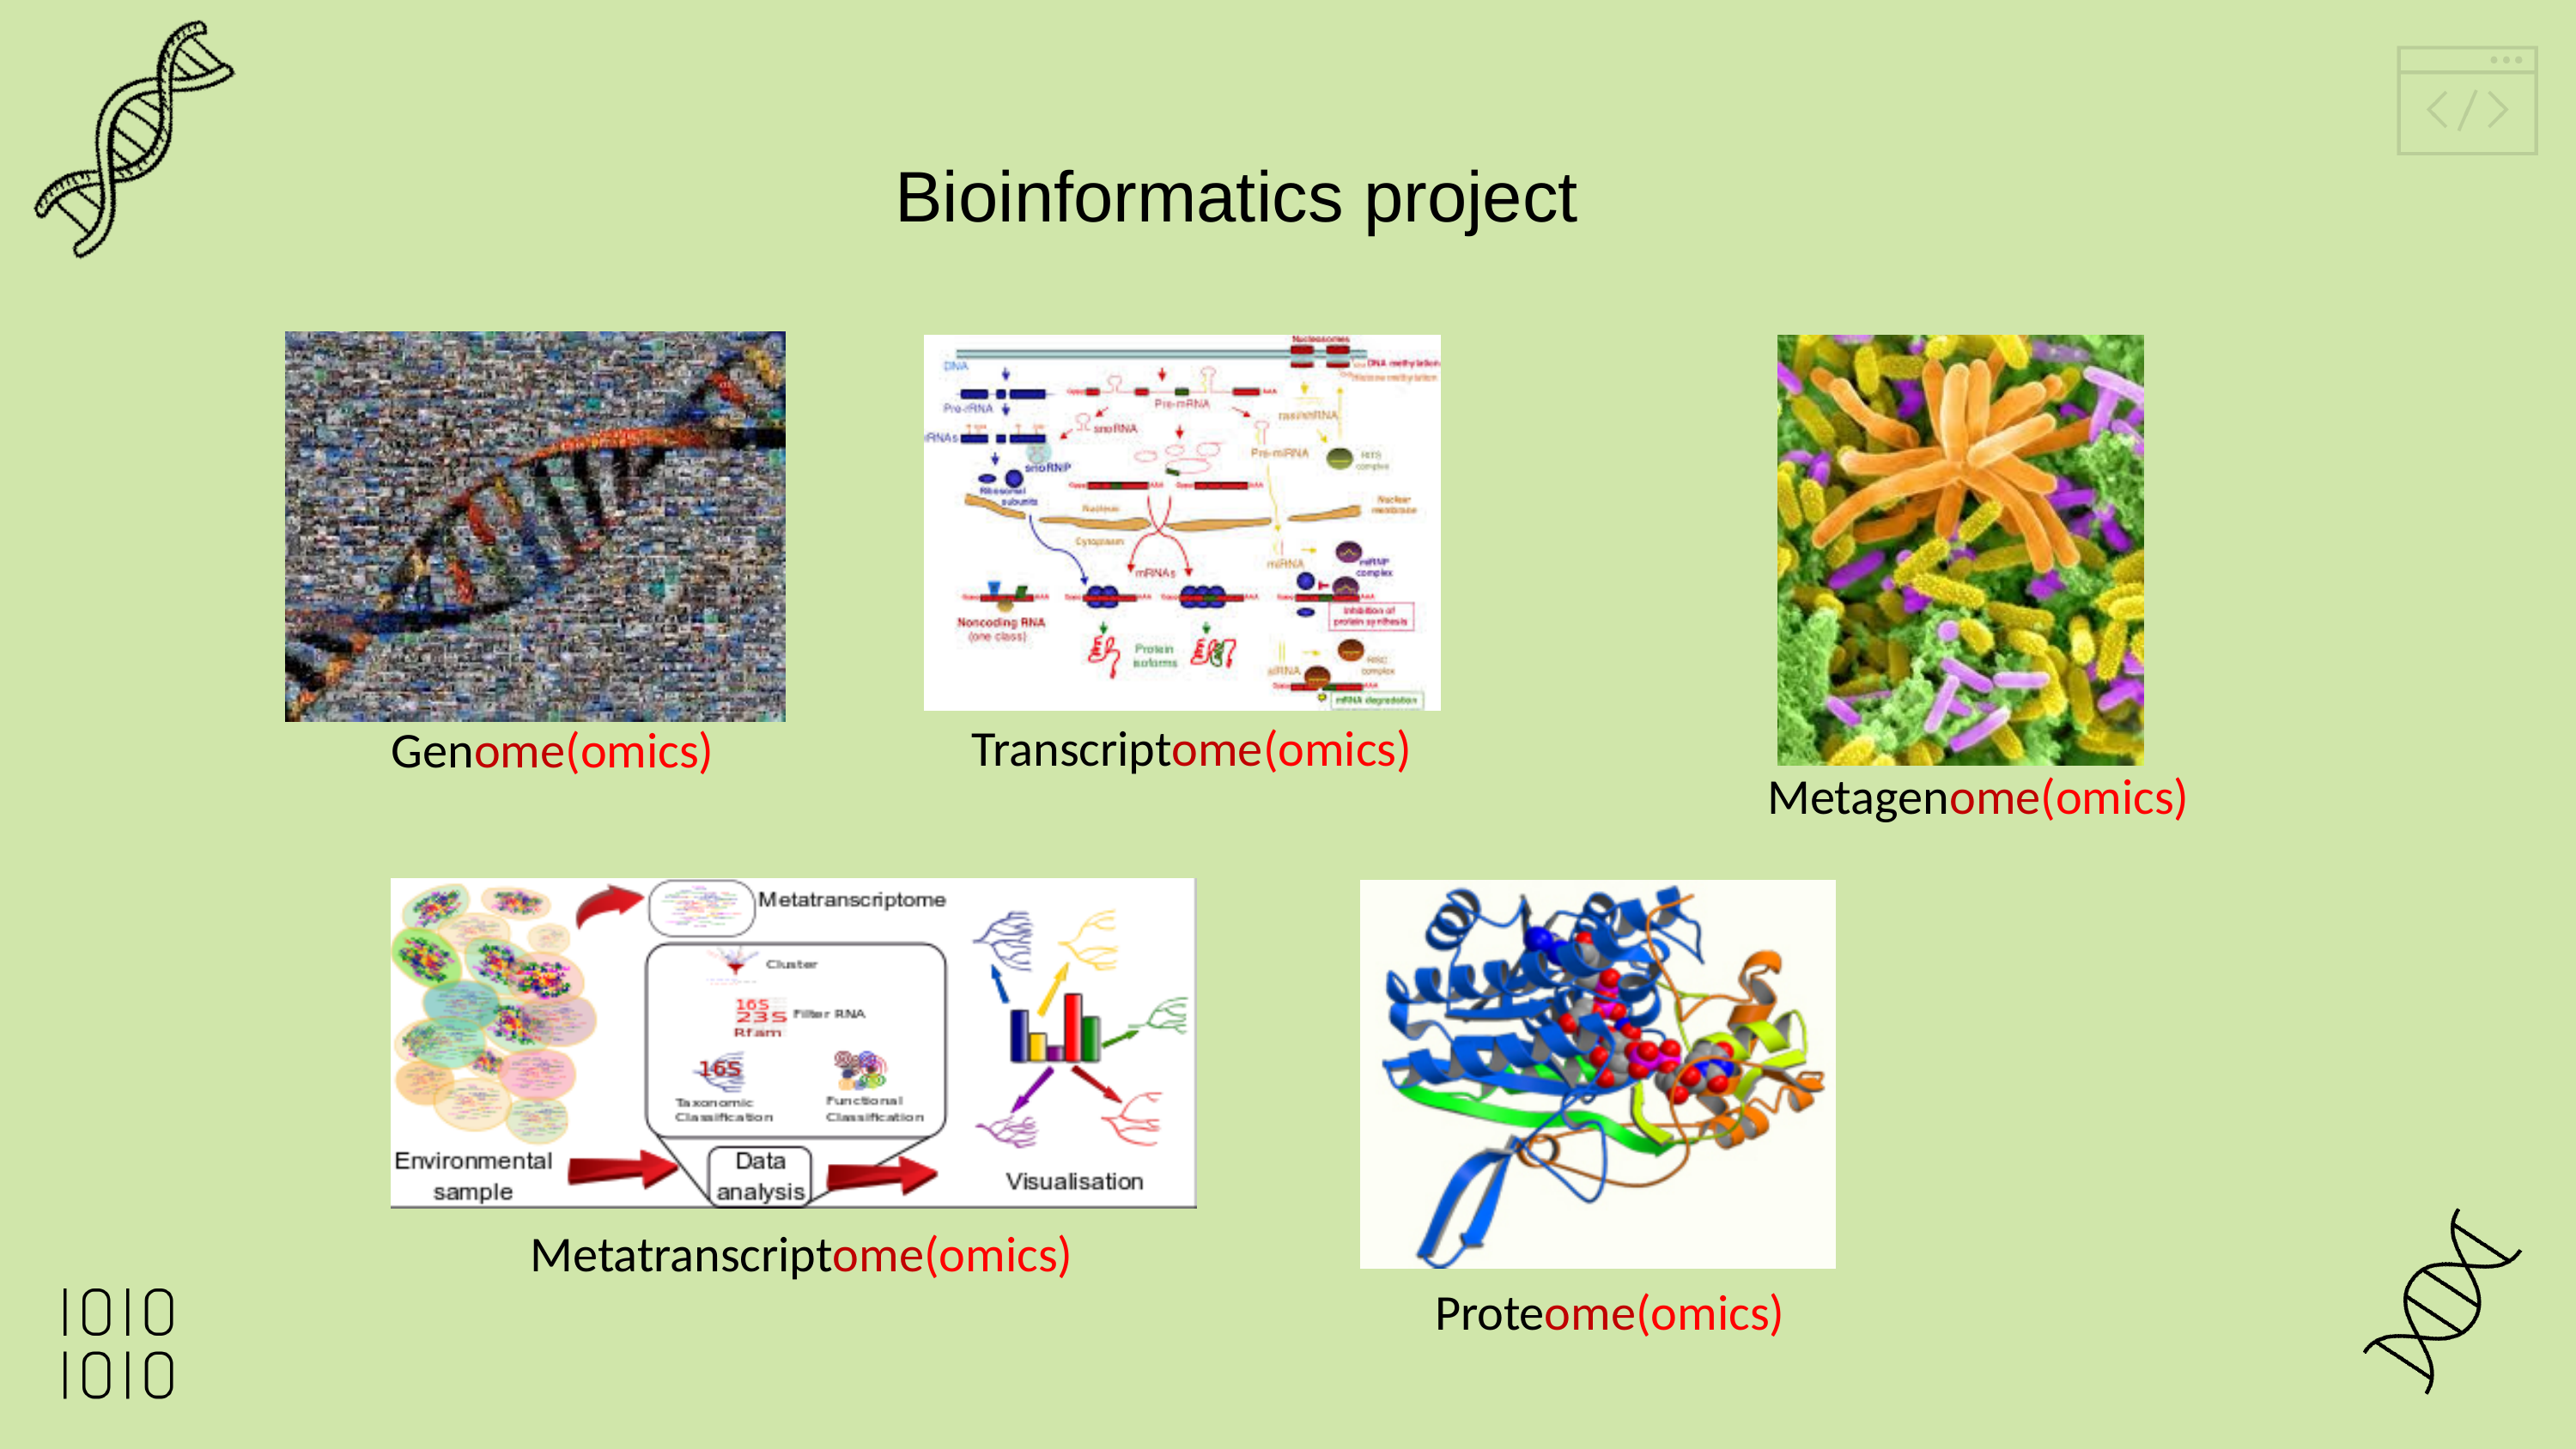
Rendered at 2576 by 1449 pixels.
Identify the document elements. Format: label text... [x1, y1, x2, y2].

text_box Bioinformatics project [719, 127, 1755, 260]
picture [42, 1268, 194, 1419]
text_box Genome(omics) [379, 729, 741, 784]
picture [0, 0, 289, 295]
picture [1360, 880, 1836, 1269]
text_box Transcriptome(omics) [959, 721, 1435, 782]
picture [285, 331, 786, 722]
picture [924, 335, 1441, 711]
picture [2382, 15, 2553, 185]
picture [2313, 1172, 2571, 1430]
text_box Proteome(omics) [1422, 1285, 1832, 1346]
text_box Metatranscriptome(omics) [518, 1227, 1122, 1288]
picture [1777, 334, 2144, 766]
text_box Metagenome(omics) [1754, 769, 2260, 830]
picture [391, 877, 1197, 1209]
